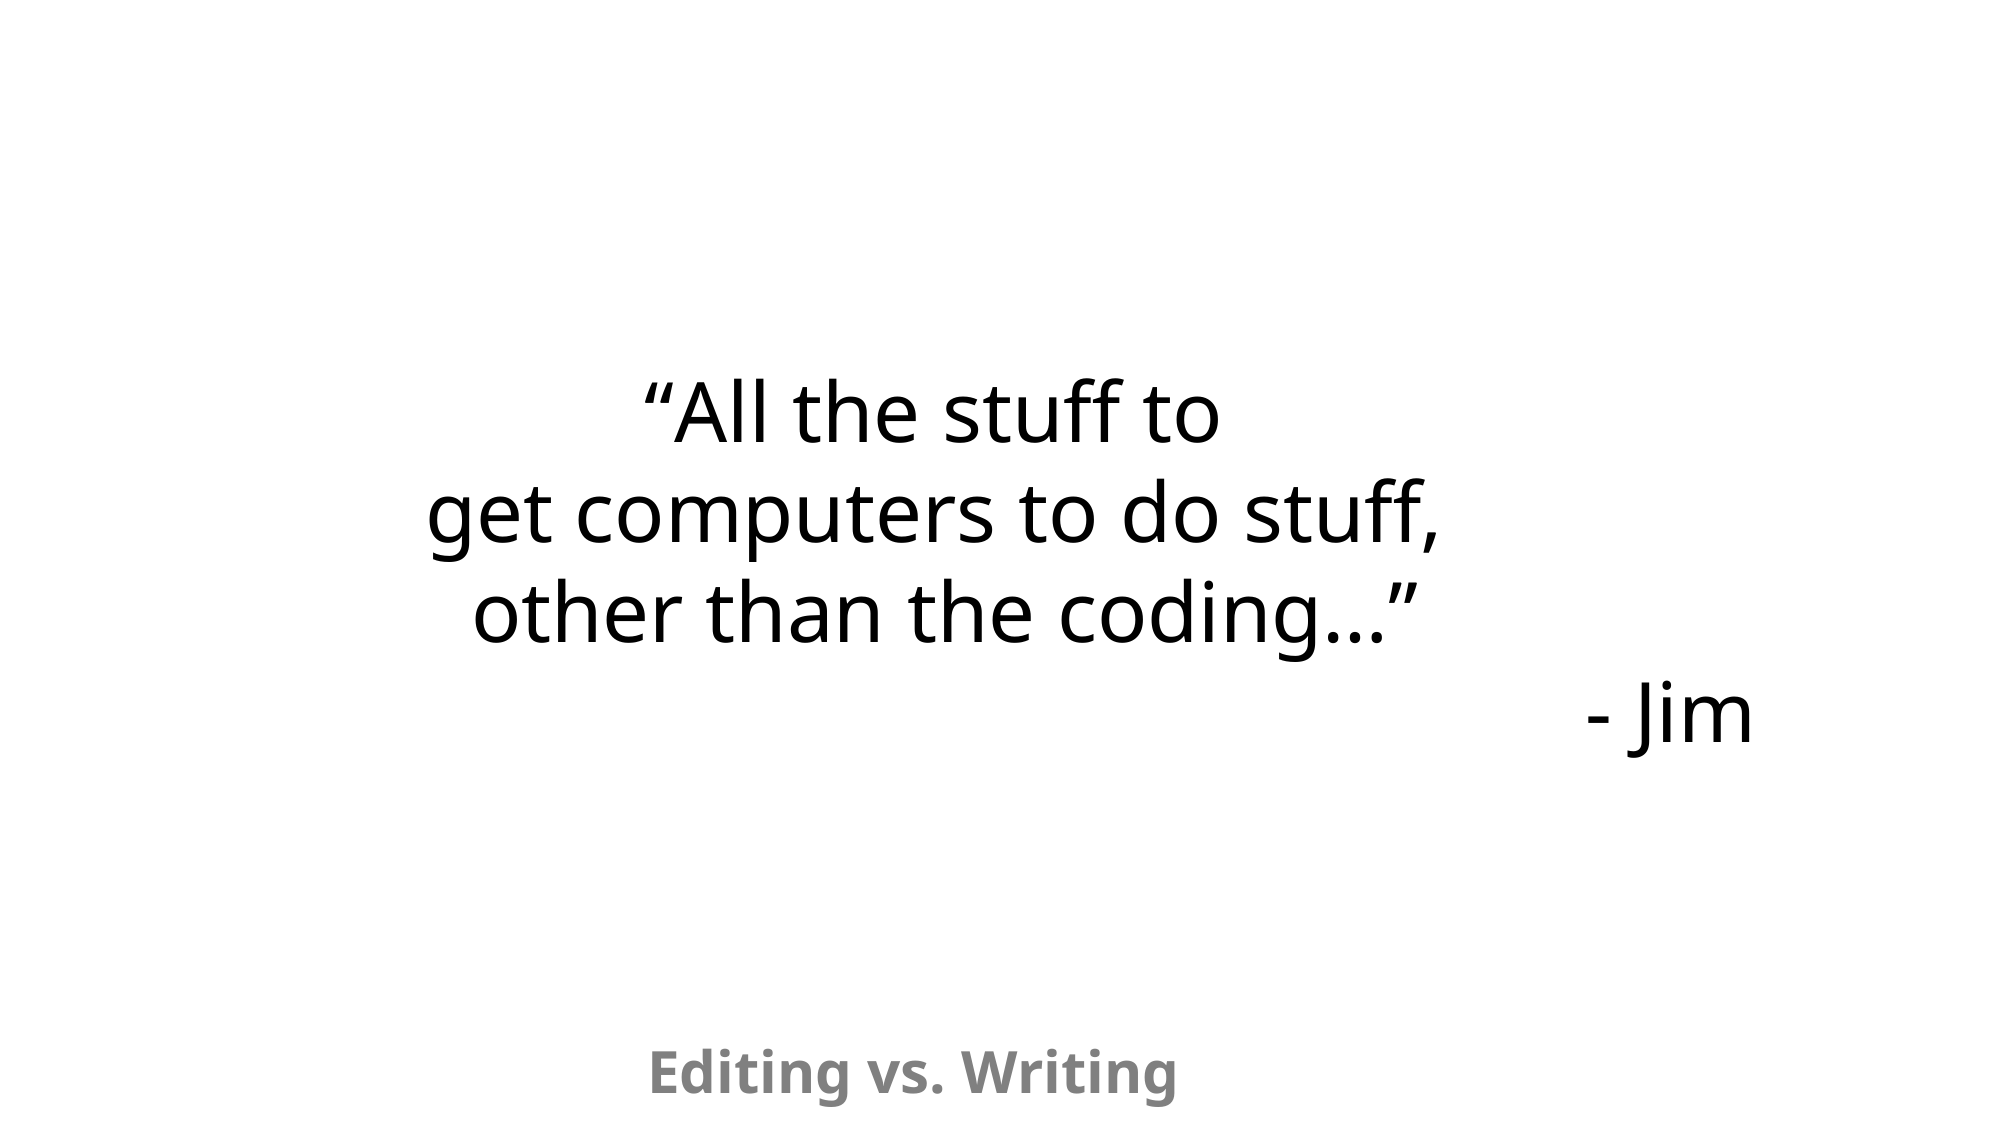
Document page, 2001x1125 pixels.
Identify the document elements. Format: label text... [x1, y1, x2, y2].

text_box Editing vs. Writing [87, 1027, 1740, 1113]
text_box “All the stuff to get computers to do stuff, other than the coding…” - Jim [119, 351, 1771, 767]
